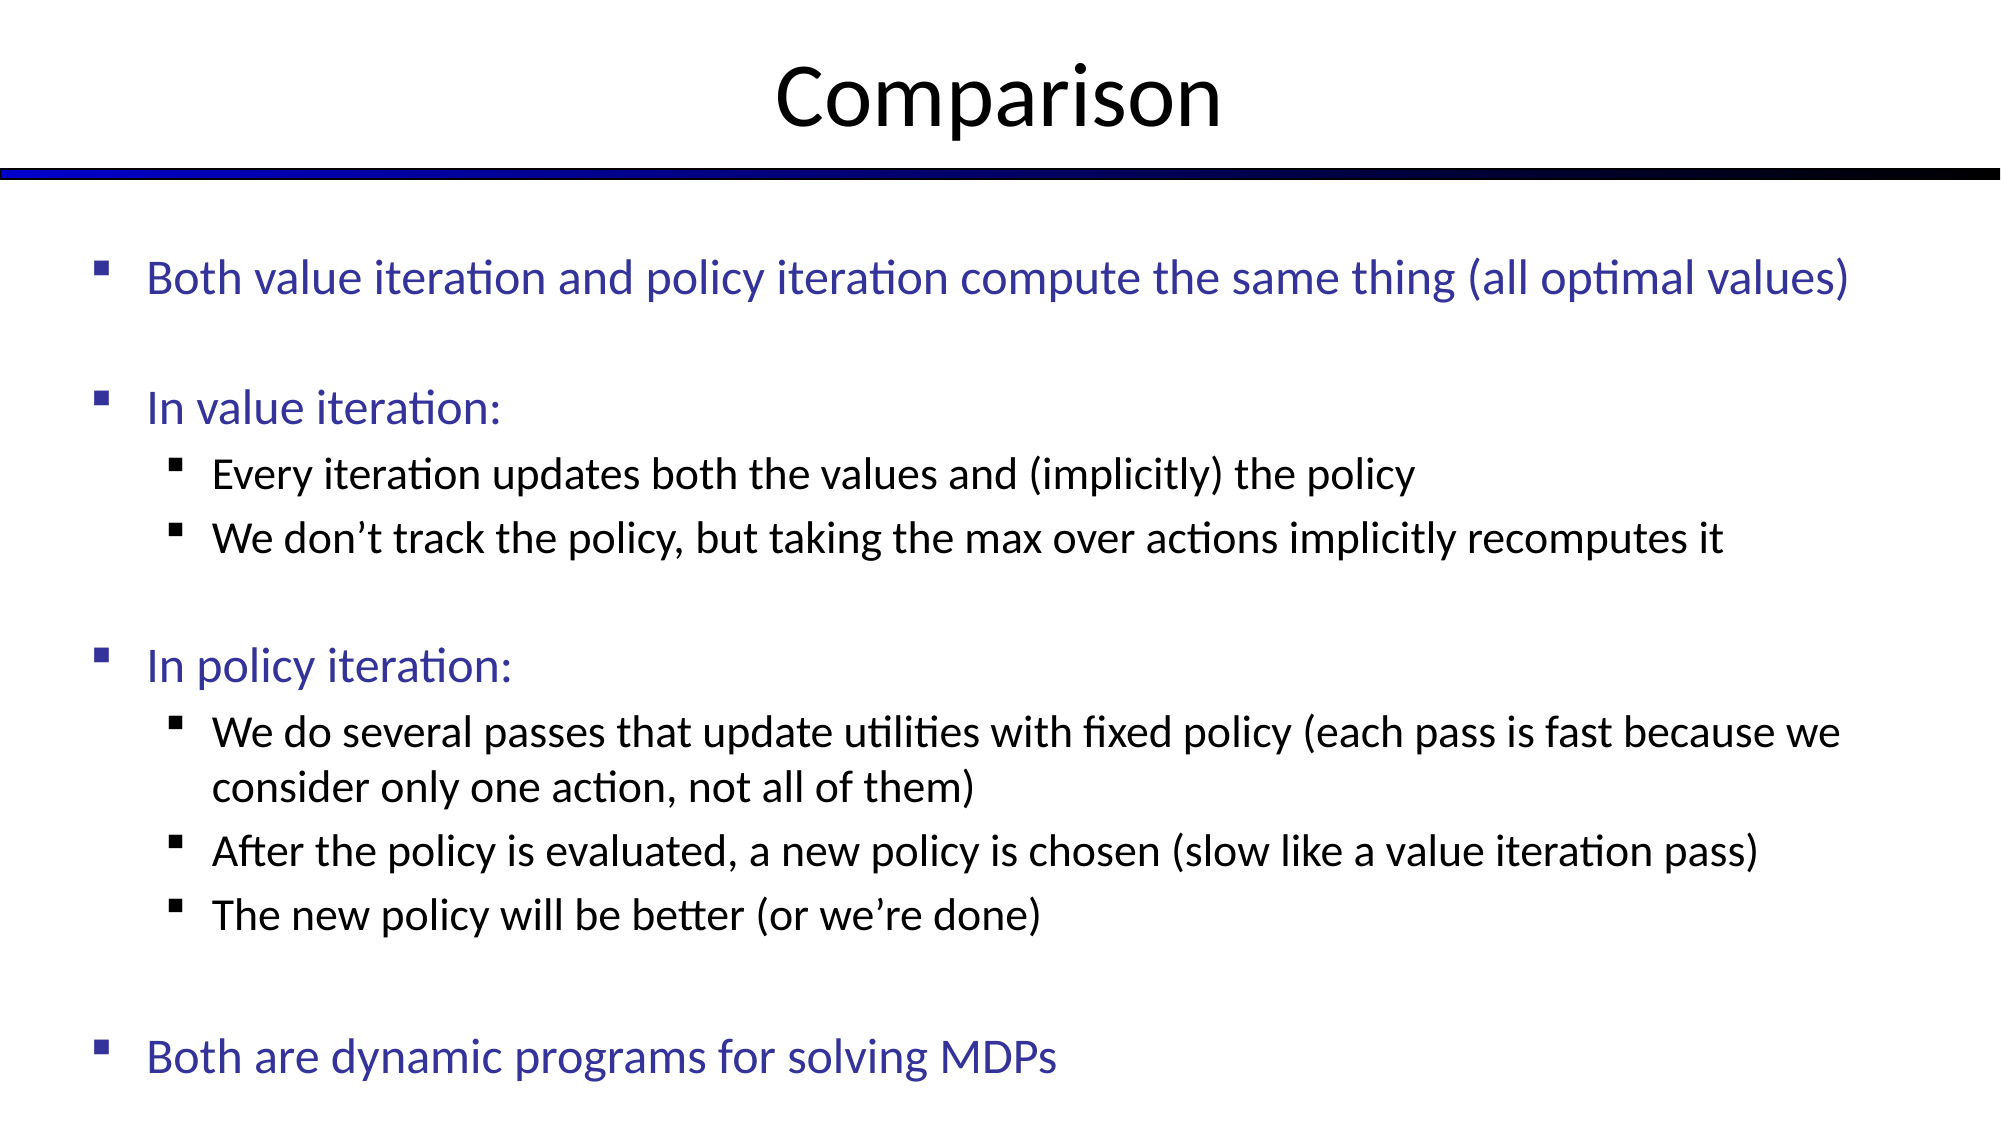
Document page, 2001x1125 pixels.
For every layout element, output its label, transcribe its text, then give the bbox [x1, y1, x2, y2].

title Comparison [0, 0, 2000, 184]
list Both value iteration and policy iteration compute the same thing (all optimal values) In value iteration: Every iteration updates both the values and (implicitly) the policy We don’t track the policy, but taking the max over actions implicitly recomputes it In policy iteration: We do several passes that update utilities with fixed policy (each pass is fast because we consider only one action, not all of them) After the policy is evaluated, a new policy is chosen (slow like a value iteration pass) The new policy will be better (or we’re done) Both are dynamic programs for solving MDPs [74, 237, 1913, 1101]
